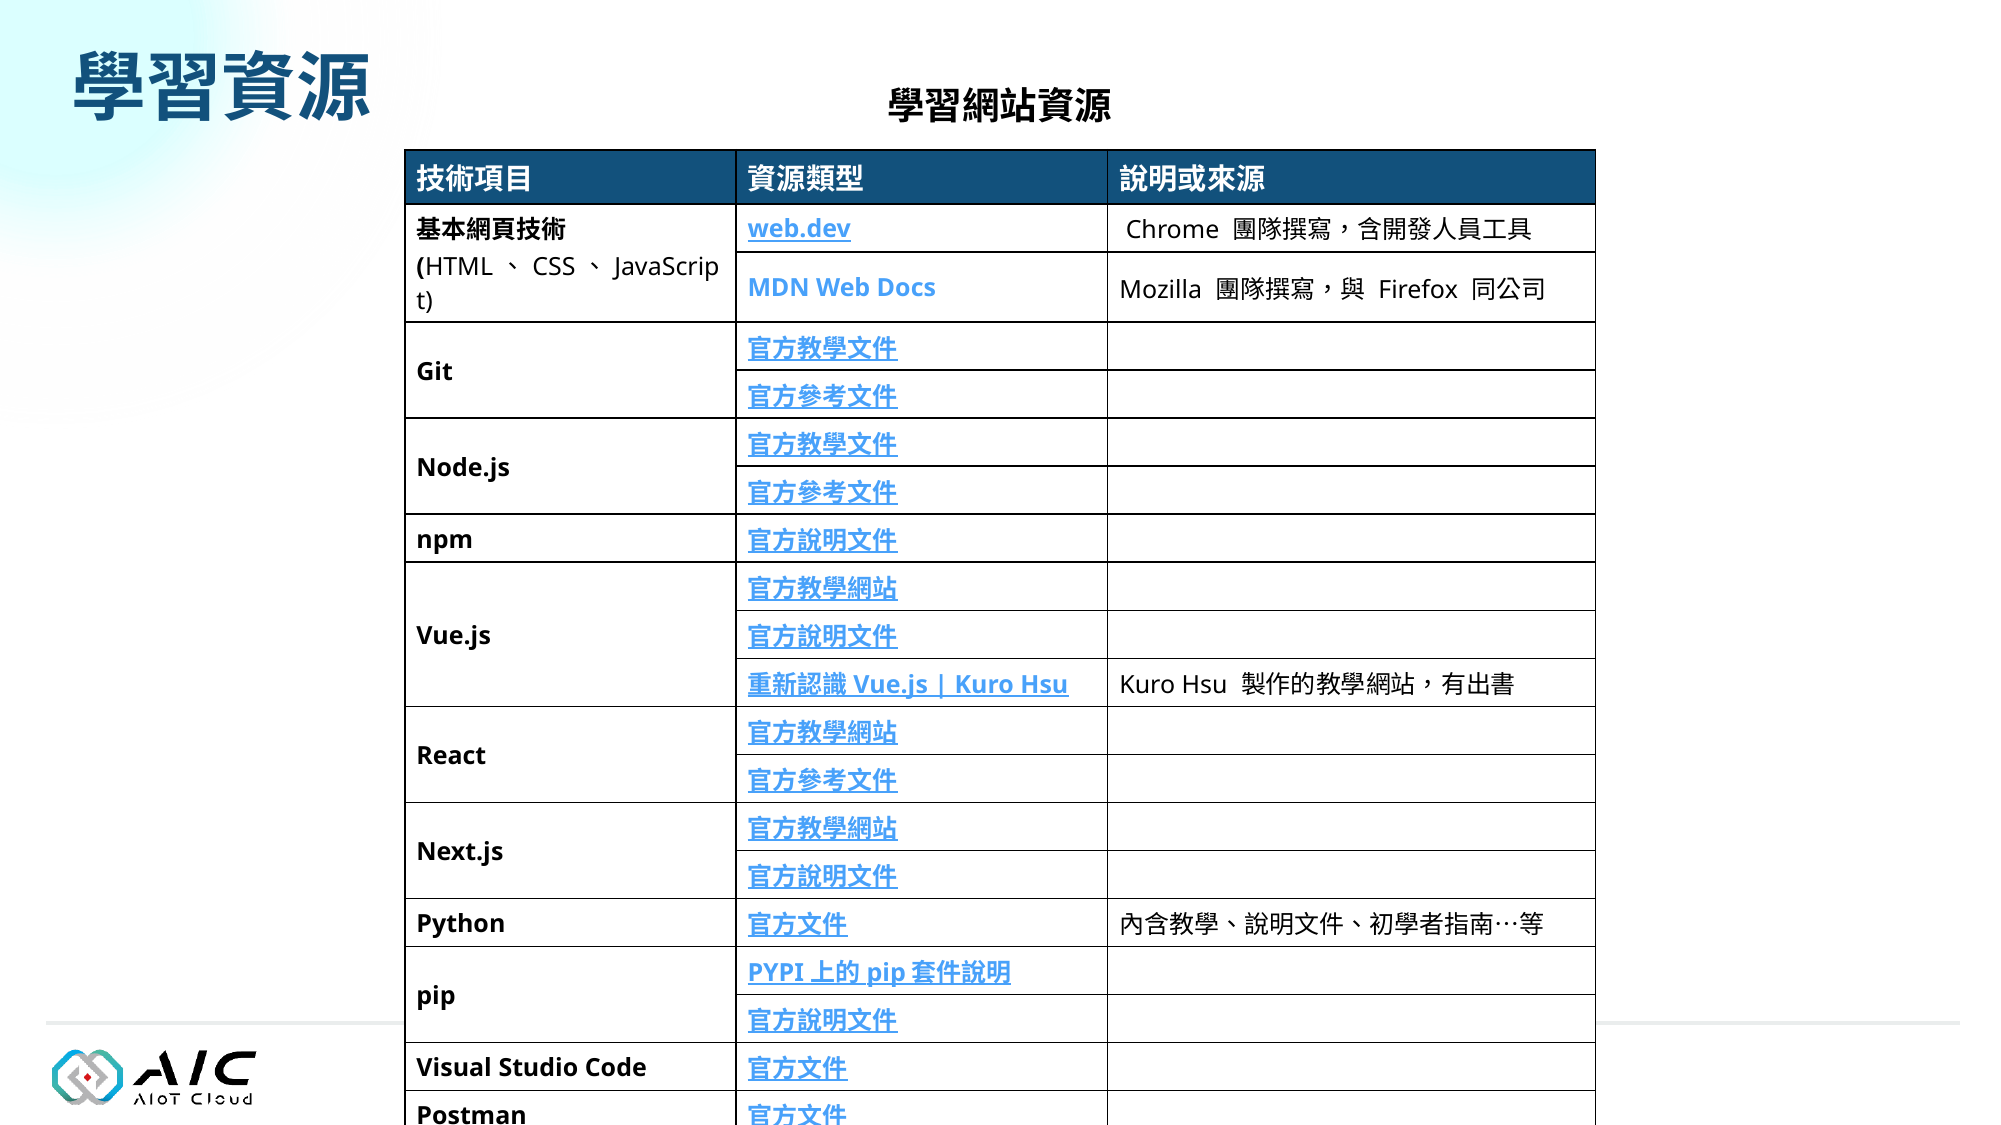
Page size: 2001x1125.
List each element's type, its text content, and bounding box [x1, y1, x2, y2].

table_cell Python [406, 899, 735, 946]
table_cell React [406, 707, 735, 802]
table_cell 官方說明文件 [737, 611, 1107, 658]
table_cell [1108, 419, 1595, 465]
table_cell [1108, 611, 1595, 658]
table_cell 官方說明文件 [737, 515, 1107, 561]
table_cell [1108, 803, 1595, 850]
table_cell Chrome 團隊撰寫，含開發人員工具 [1108, 205, 1595, 251]
table_cell 官方教學網站 [737, 563, 1107, 610]
table_cell 官方參考文件 [737, 755, 1107, 802]
table_cell [1108, 947, 1595, 994]
table_cell 官方文件 [737, 1043, 1107, 1090]
table_cell 官方參考文件 [737, 467, 1107, 513]
table_cell 官方教學網站 [737, 707, 1107, 754]
table_cell 重新認識 Vue.js | Kuro Hsu [737, 659, 1107, 706]
table_cell Mozilla 團隊撰寫，與 Firefox 同公司 [1108, 253, 1595, 321]
table_cell Vue.js [406, 563, 735, 706]
table_cell [1108, 515, 1595, 561]
table_cell Node.js [406, 419, 735, 513]
table_header 說明或來源 [1108, 151, 1595, 203]
table_cell [1108, 755, 1595, 802]
table_cell Postman [406, 1091, 735, 1125]
table_cell [1108, 1091, 1595, 1125]
table_cell 官方教學文件 [737, 323, 1107, 369]
table_cell 官方說明文件 [737, 995, 1107, 1042]
table_cell 官方教學網站 [737, 803, 1107, 850]
table_cell Kuro Hsu 製作的教學網站，有出書 [1108, 659, 1595, 706]
table_cell 官方文件 [737, 1091, 1107, 1125]
table_cell [1108, 1043, 1595, 1090]
table_cell 官方說明文件 [737, 851, 1107, 898]
table_cell [1108, 563, 1595, 610]
table_cell 官方參考文件 [737, 371, 1107, 417]
table_cell Git [406, 323, 735, 417]
table_cell 內含教學、說明文件、初學者指南…等 [1108, 899, 1595, 946]
table_cell [1108, 707, 1595, 754]
table_cell 官方教學文件 [737, 419, 1107, 465]
picture [46, 1036, 262, 1118]
table_cell MDN Web Docs [737, 253, 1107, 321]
table_cell Next.js [406, 803, 735, 898]
table_cell pip [406, 947, 735, 1042]
table_cell [1108, 467, 1595, 513]
picture [0, 0, 449, 431]
text_box 學習網站資源 [872, 74, 1128, 134]
table_cell [1108, 851, 1595, 898]
title 學習資源 [56, 32, 1945, 149]
table_cell [1108, 371, 1595, 417]
table_cell PYPI 上的 pip 套件說明 [737, 947, 1107, 994]
table_header 技術項目 [406, 151, 735, 203]
table_cell 基本網頁技術 (HTML、CSS、JavaScript) [406, 205, 735, 321]
table_cell [1108, 995, 1595, 1042]
table_cell [1108, 323, 1595, 369]
table_cell 官方文件 [737, 899, 1107, 946]
table_cell Visual Studio Code [406, 1043, 735, 1090]
table_cell npm [406, 515, 735, 561]
table_header 資源類型 [737, 151, 1107, 203]
table_cell web.dev [737, 205, 1107, 251]
